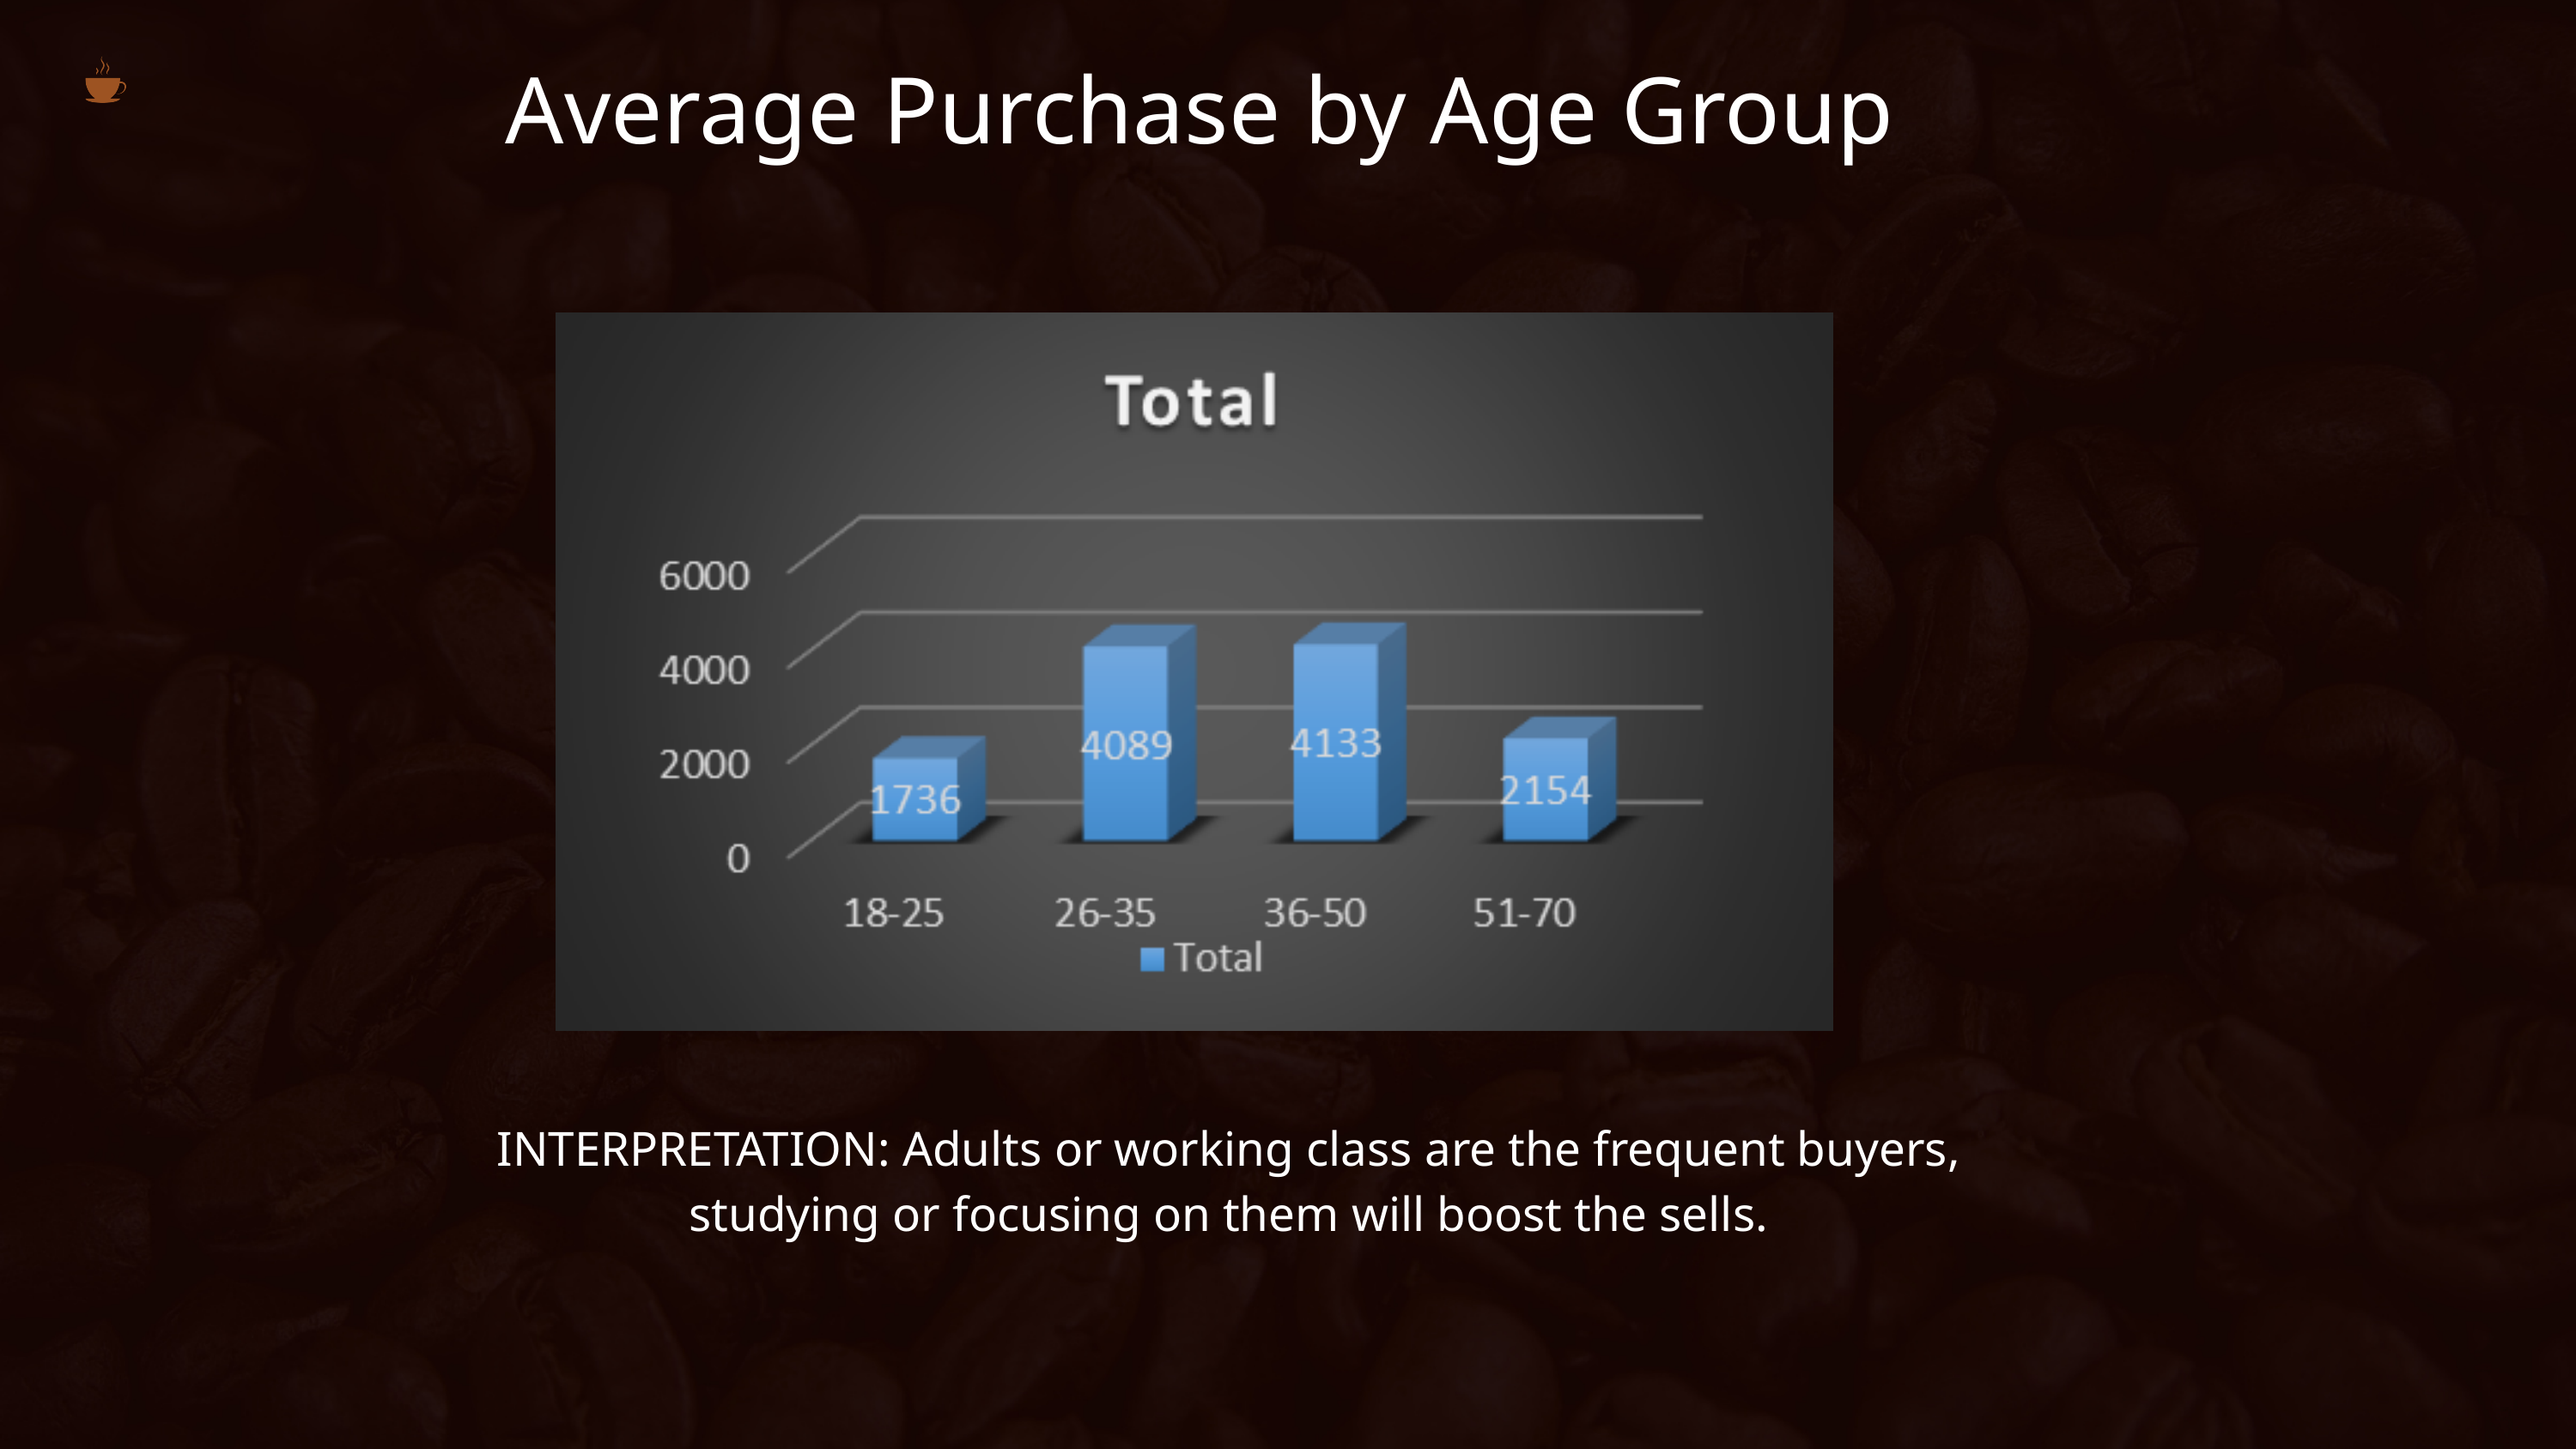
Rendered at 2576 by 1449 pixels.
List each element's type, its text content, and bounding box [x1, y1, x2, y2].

text_box [556, 312, 1833, 1031]
text_box Average Purchase by Age Group [476, 33, 1926, 162]
text_box INTERPRETATION: Adults or working class are the frequent buyers, studying or focusing on them will boost the sells. [307, 1109, 2150, 1307]
text_box [0, 0, 2576, 1449]
text_box [85, 56, 127, 104]
